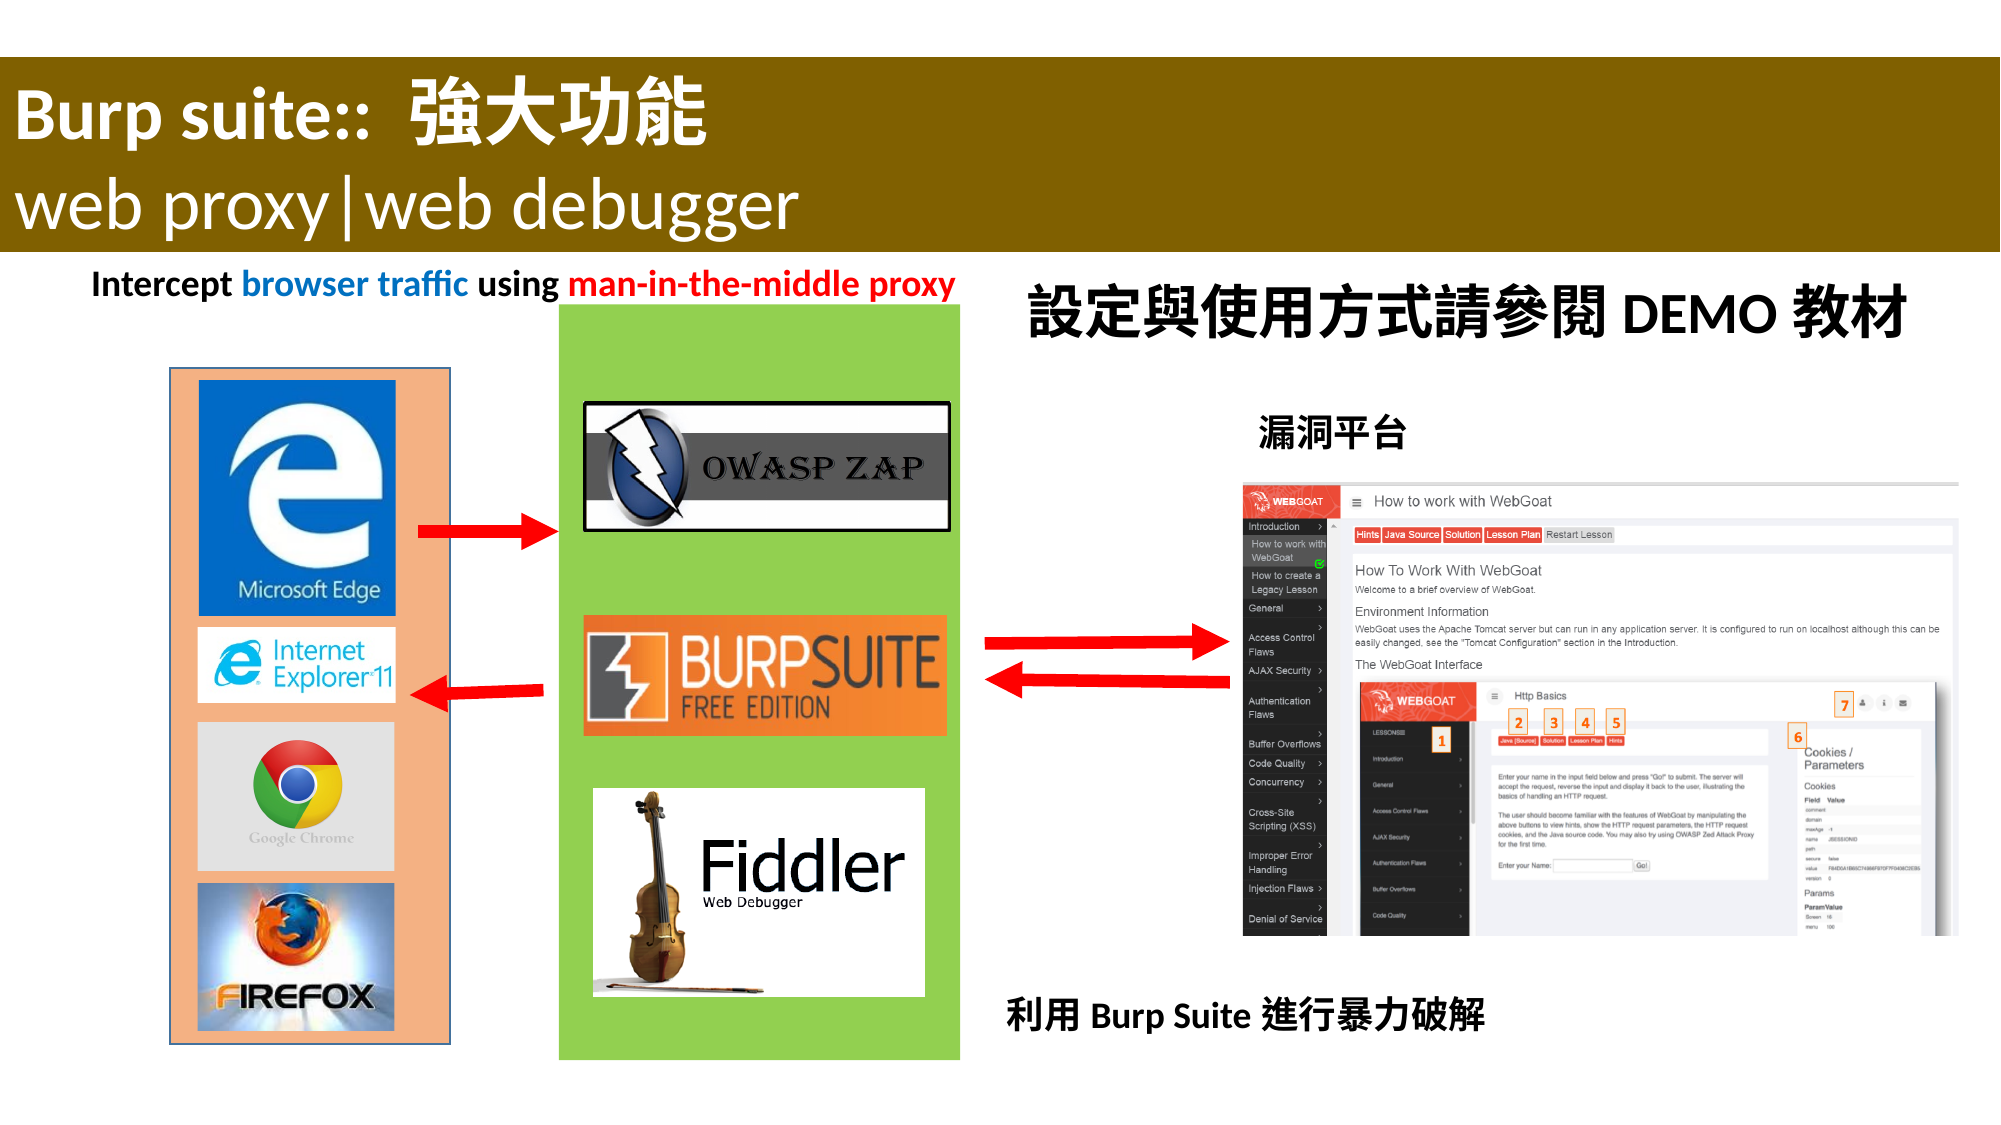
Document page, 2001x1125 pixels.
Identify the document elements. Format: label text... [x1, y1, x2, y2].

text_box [984, 679, 1230, 683]
text_box Burp suite:: 強大功能 web proxy|web debugger [0, 57, 2000, 252]
text_box 利用Burp Suite進行暴力破解 [991, 983, 1501, 1044]
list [1242, 482, 1959, 936]
picture [198, 380, 396, 616]
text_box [409, 690, 544, 695]
picture [583, 401, 951, 532]
picture [197, 722, 395, 871]
picture [197, 883, 395, 1032]
text_box 設定與使用方式請參閱DEMO教材 [1011, 268, 1924, 353]
picture [593, 788, 925, 997]
text_box [558, 312, 961, 1061]
picture [583, 615, 947, 736]
text_box Intercept browser traffic using man-in-the-middle proxy [76, 251, 972, 312]
picture [197, 627, 396, 703]
text_box 漏洞平台 [1243, 401, 1424, 462]
text_box [169, 367, 451, 1045]
